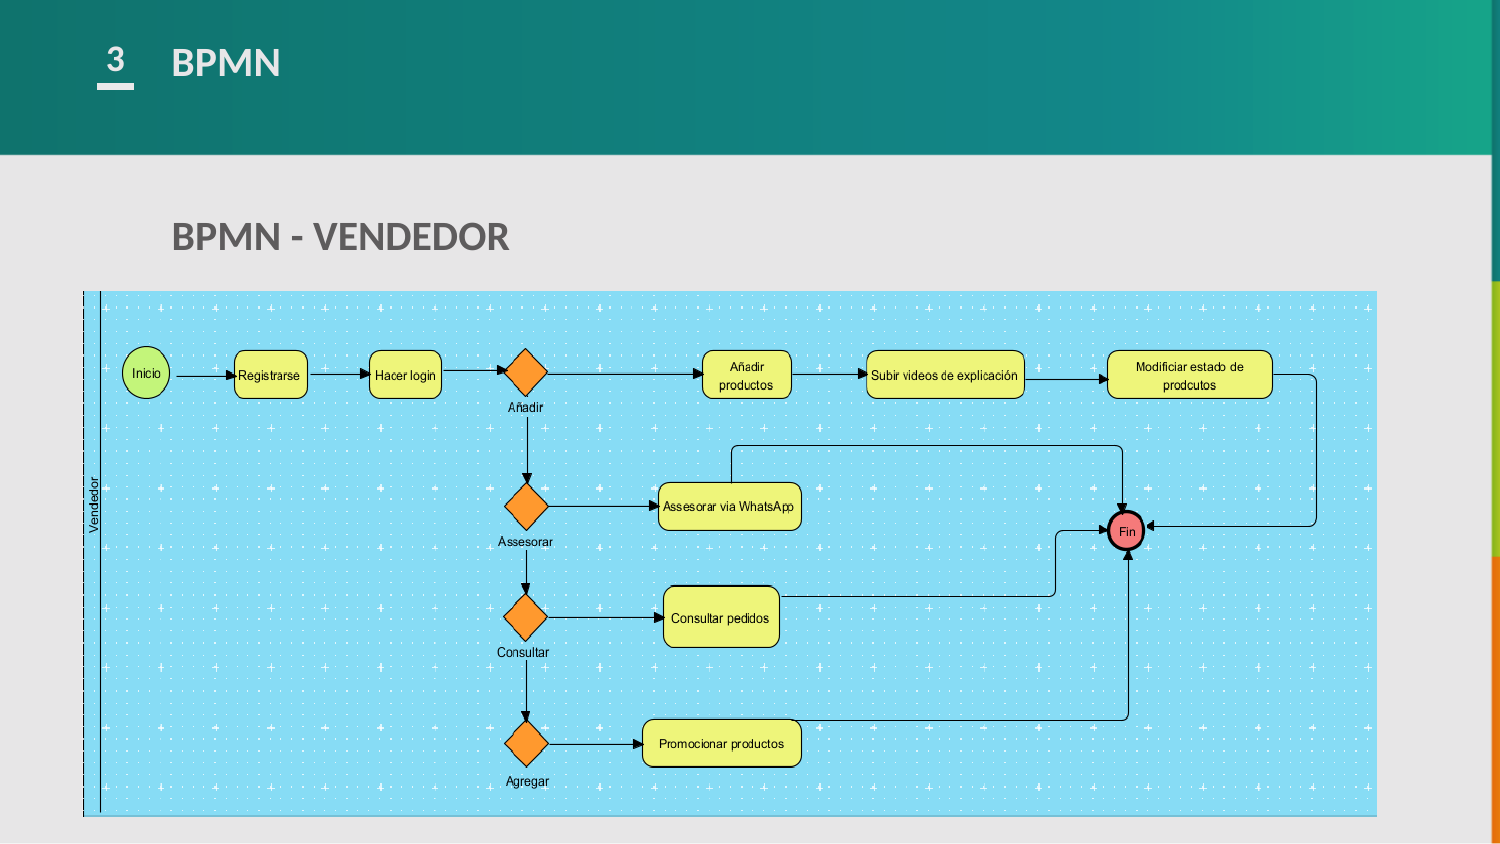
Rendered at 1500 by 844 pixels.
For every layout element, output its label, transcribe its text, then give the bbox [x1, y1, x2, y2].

picture [0, 0, 1500, 844]
text_box 3 [90, 26, 137, 87]
text_box BPMN - VENDEDOR [156, 201, 730, 267]
text_box BPMN [156, 27, 582, 93]
